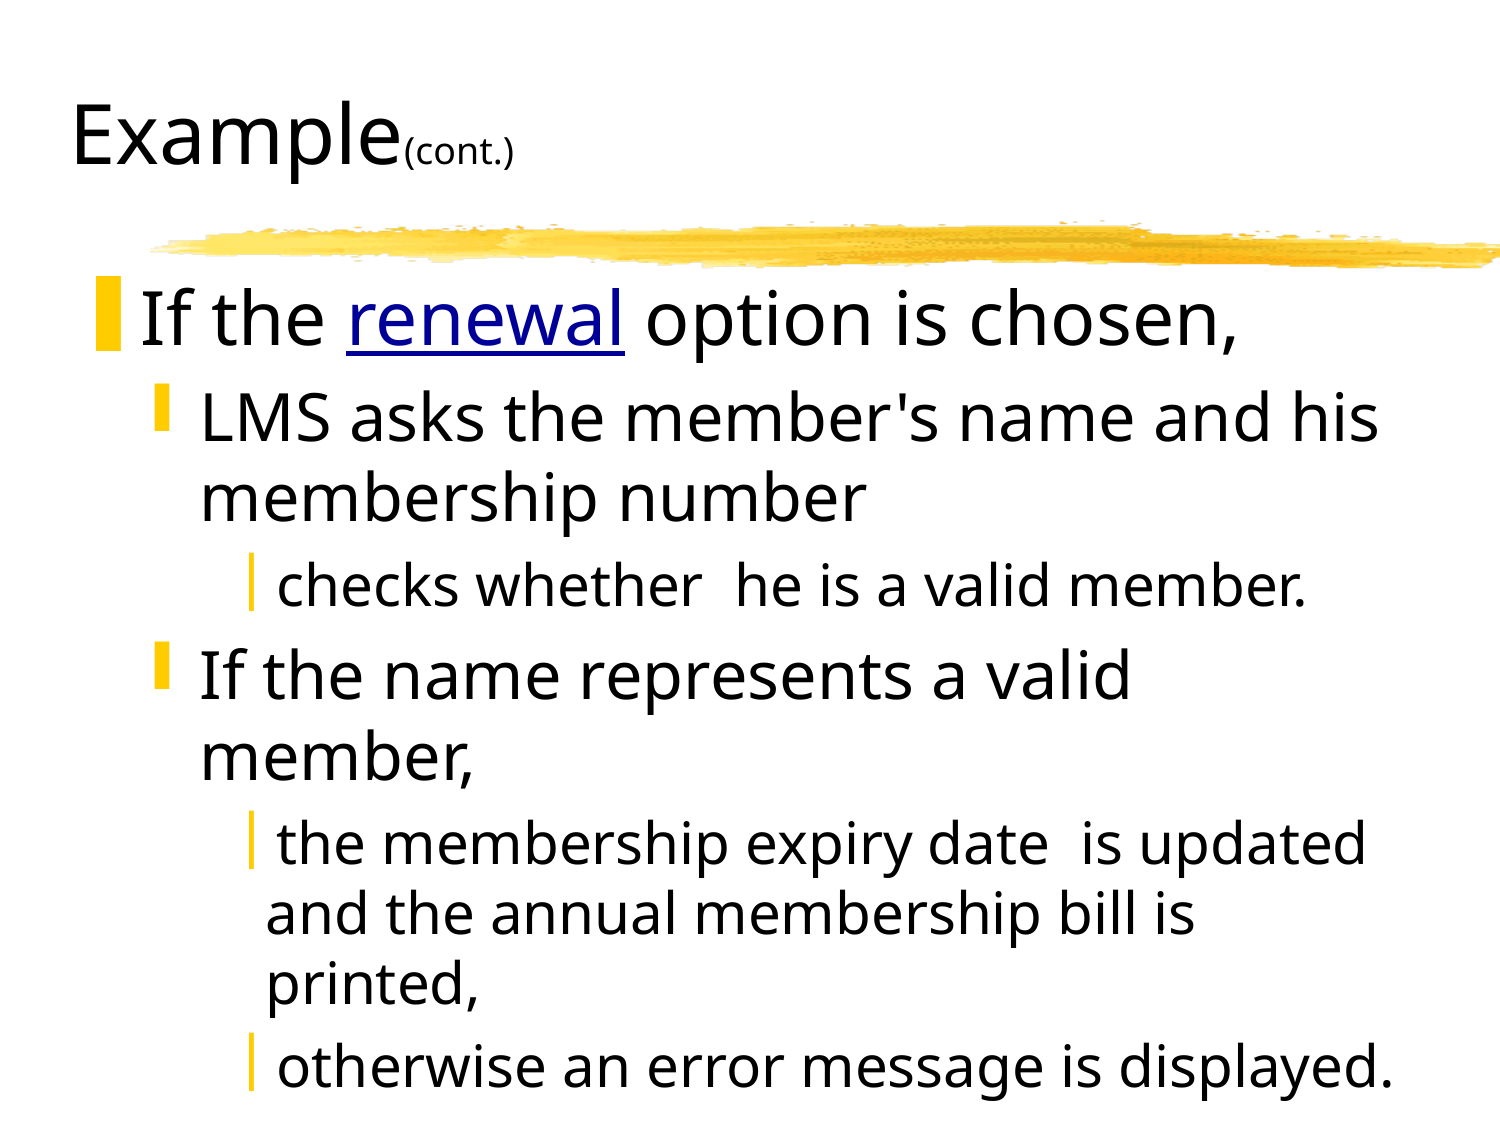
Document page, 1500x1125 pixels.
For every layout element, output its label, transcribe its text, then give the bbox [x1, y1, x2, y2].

slide_number [1103, 1021, 1417, 1098]
list If the renewal option is chosen, LMS asks the member's name and his membership number checks whether he is a valid member. If the name represents a valid member, the membership expiry date is updated and the annual membership bill is printed, otherwise an error message is displayed. [74, 262, 1417, 947]
title Example(cont.) [66, 37, 1342, 225]
picture [150, 215, 1500, 279]
